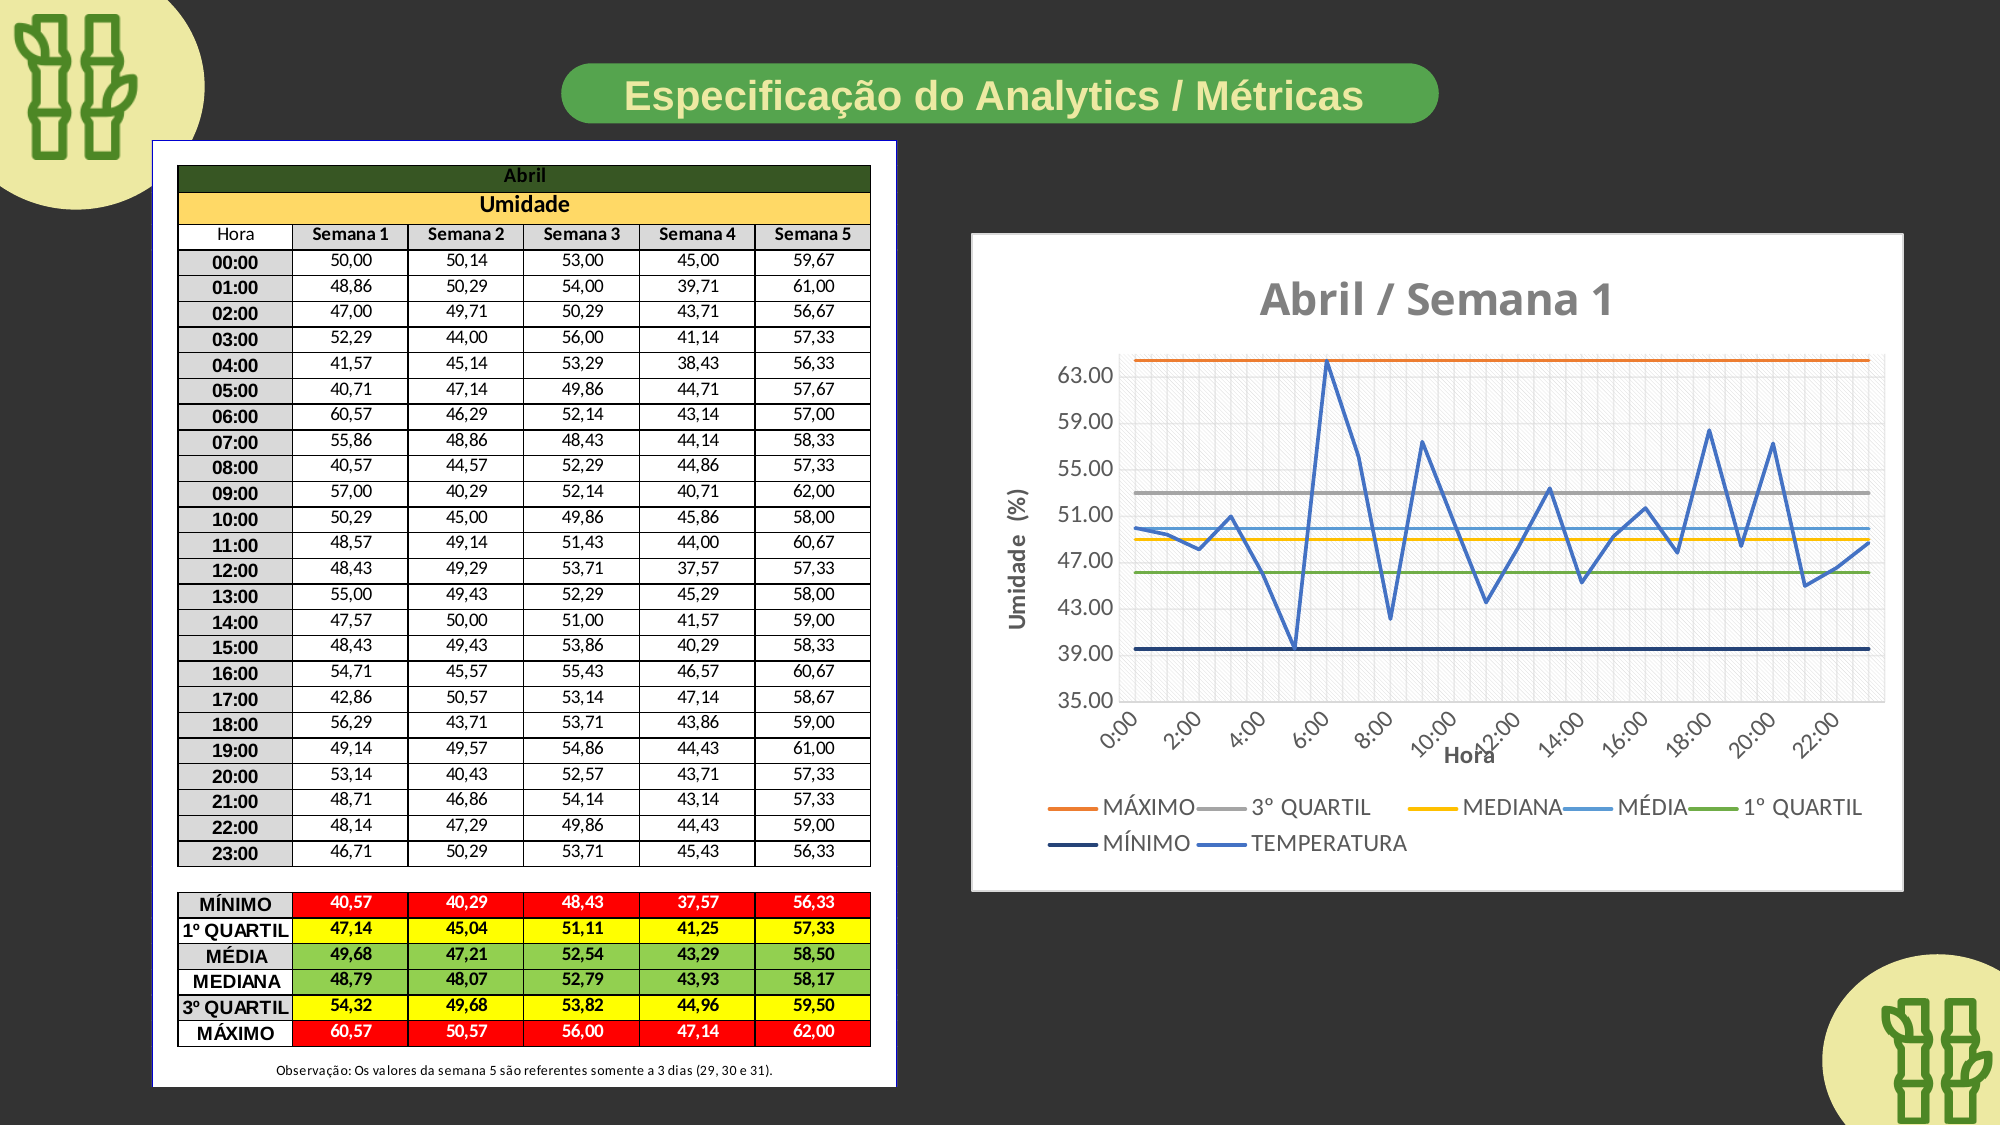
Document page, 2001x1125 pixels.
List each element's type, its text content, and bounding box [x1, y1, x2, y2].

text_box Especificação do Analytics / Métricas [561, 63, 1439, 124]
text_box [1823, 955, 2000, 1125]
picture [150, 138, 899, 1087]
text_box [0, 0, 204, 209]
chart [971, 233, 1905, 892]
